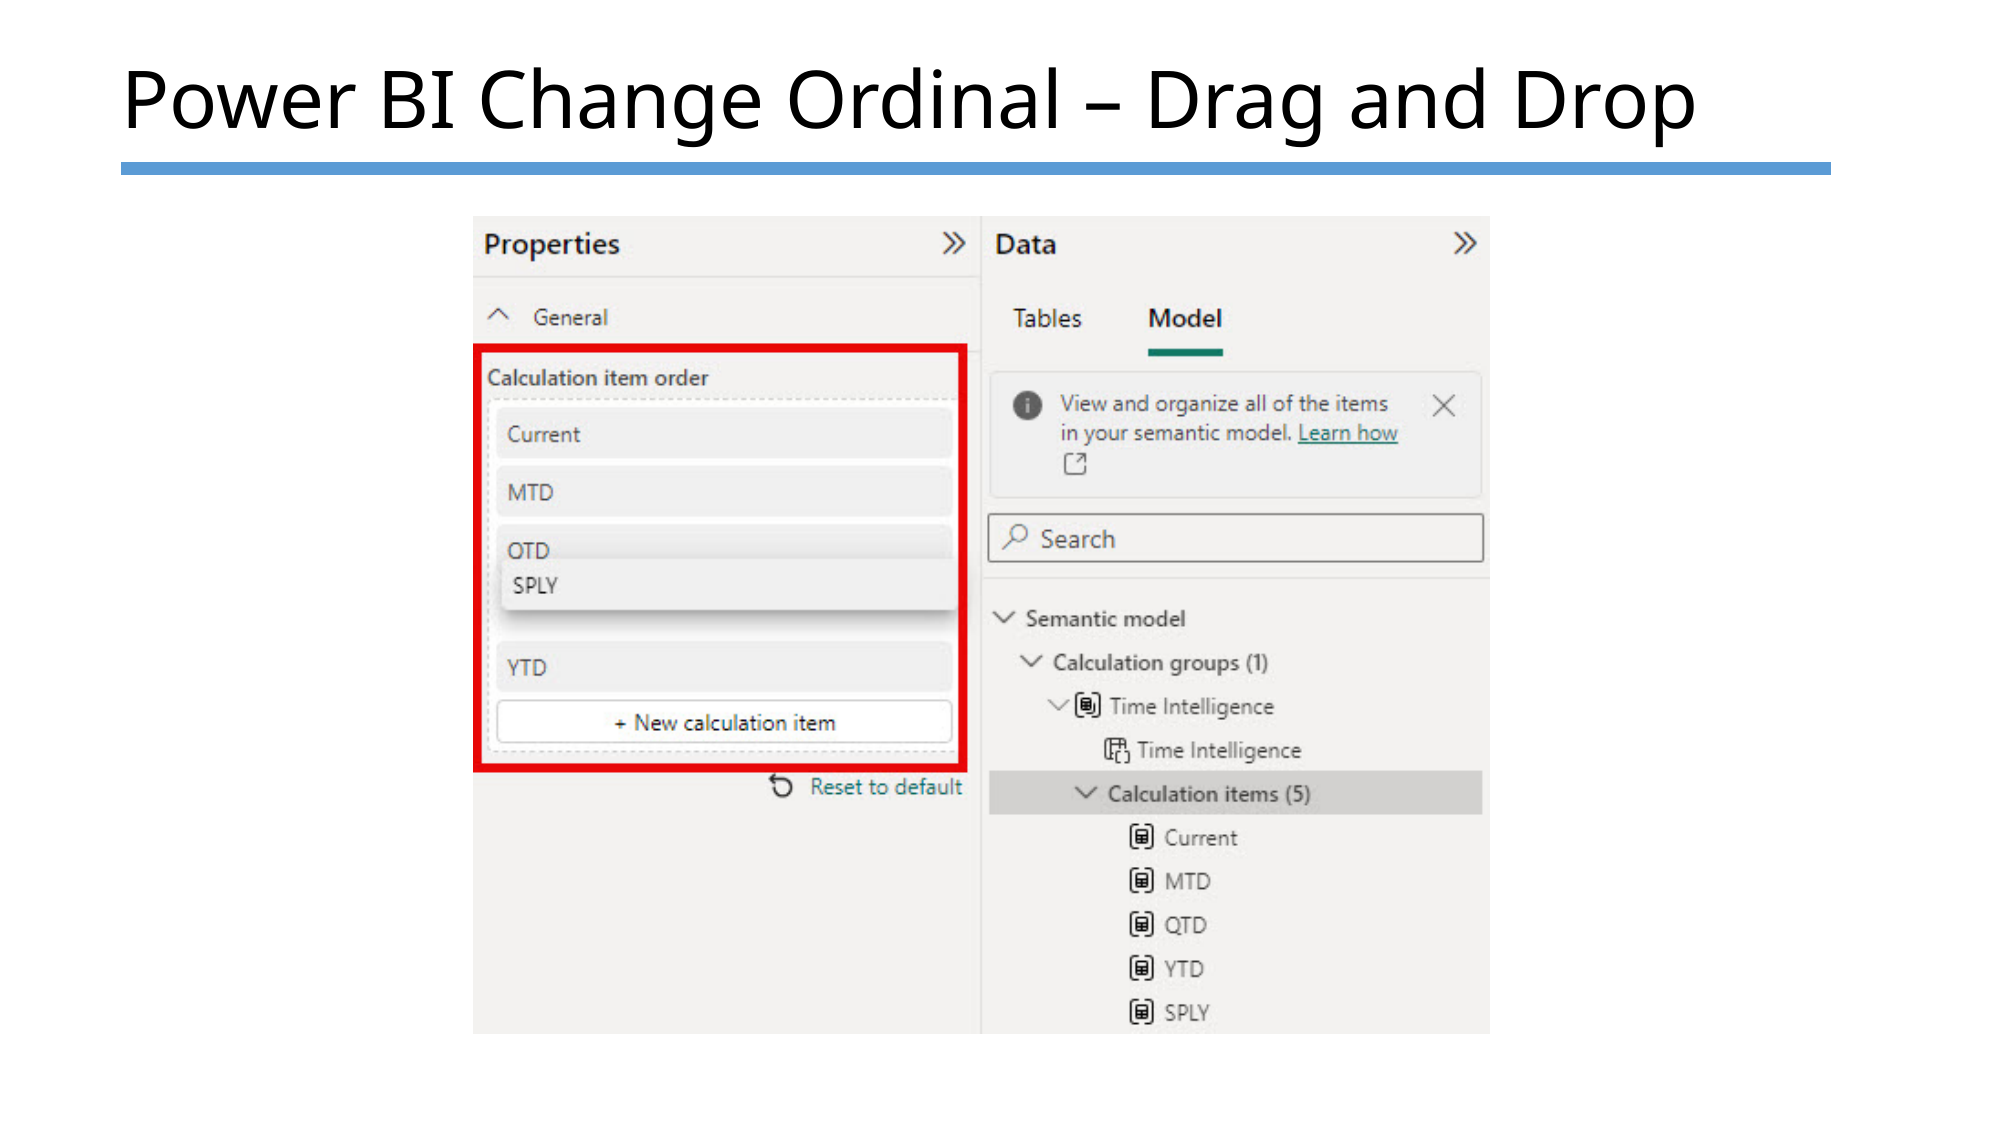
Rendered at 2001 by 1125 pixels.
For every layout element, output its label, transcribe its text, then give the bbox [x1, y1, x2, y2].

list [473, 216, 1490, 1034]
text_box Power BI Change Ordinal – Drag and Drop [106, 19, 1832, 187]
